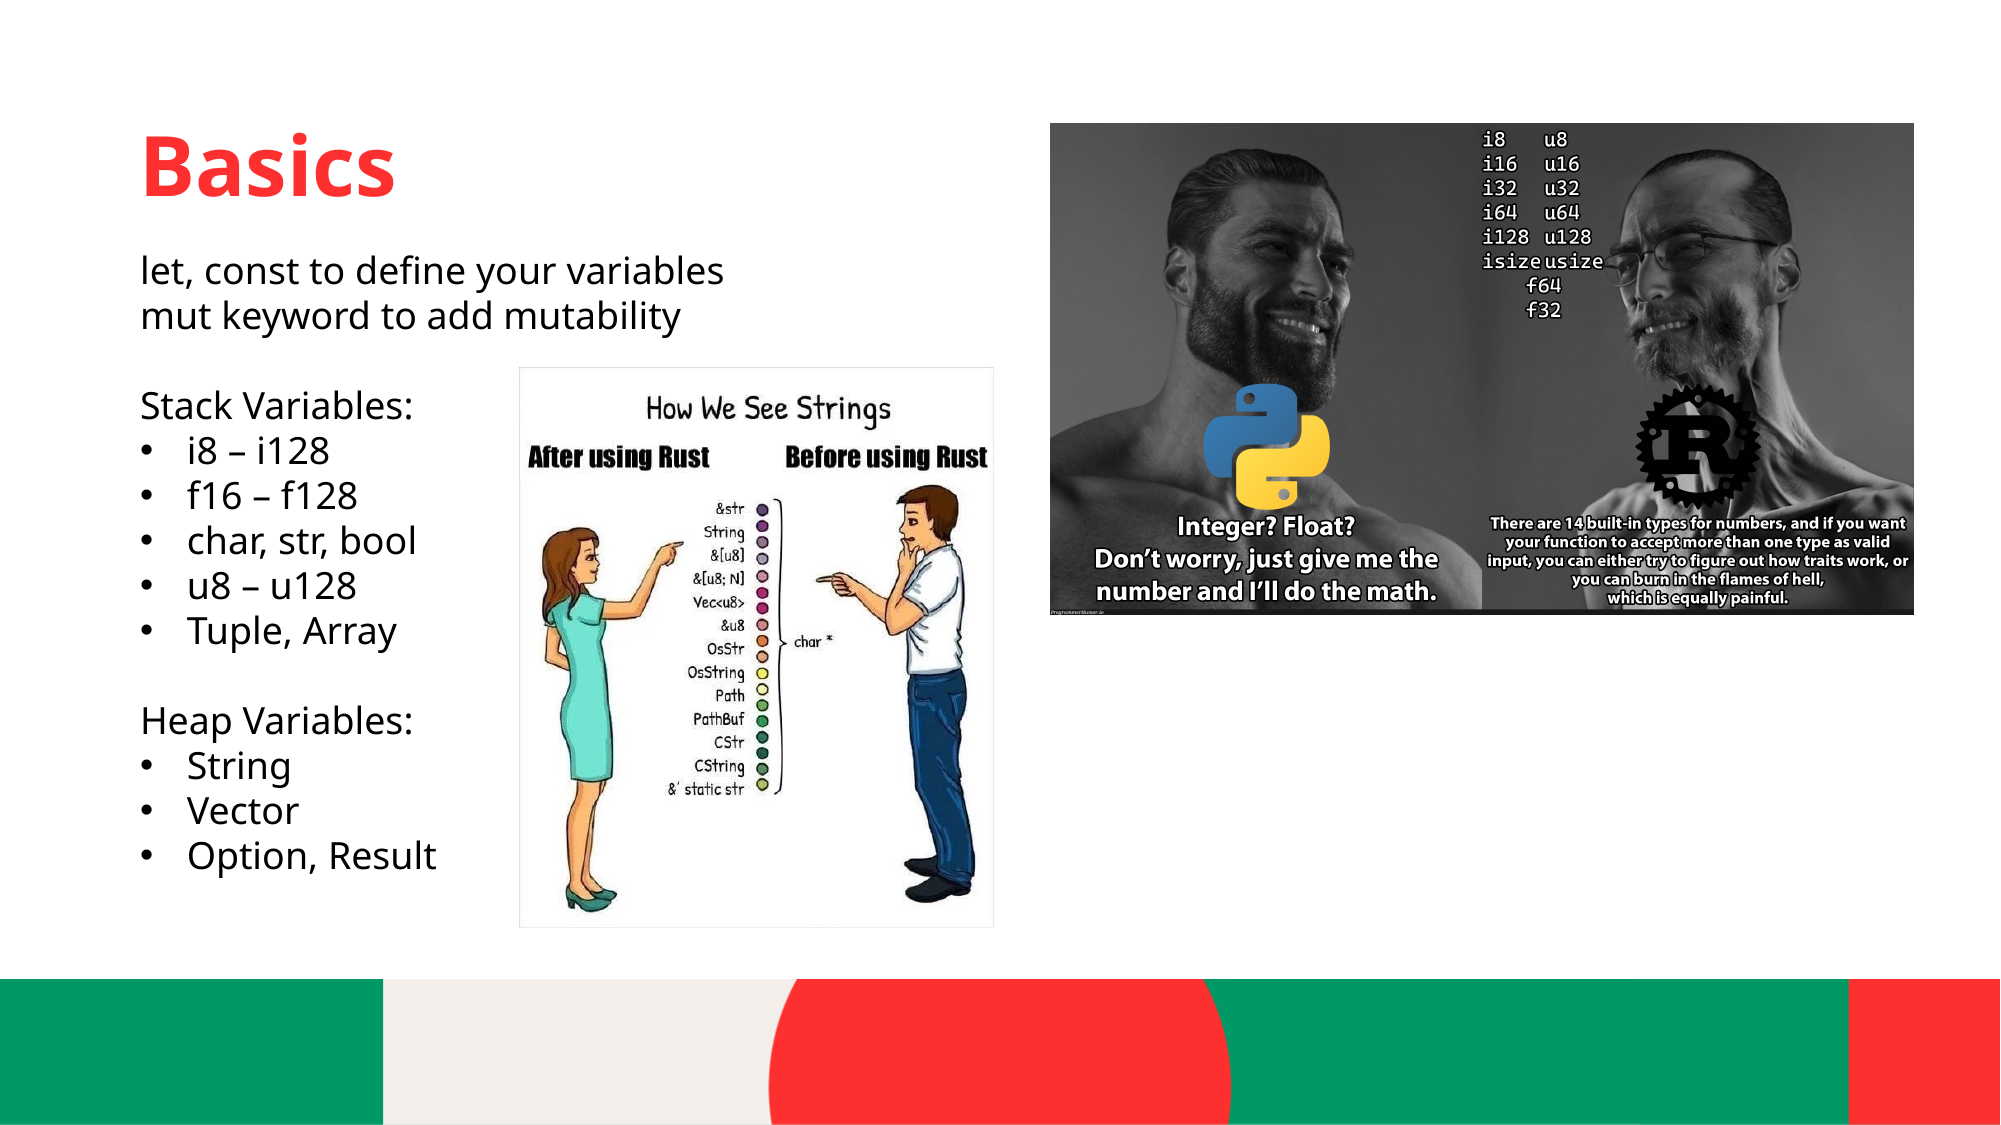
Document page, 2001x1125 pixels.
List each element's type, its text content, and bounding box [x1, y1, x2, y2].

title Basics [125, 117, 1863, 224]
picture [1050, 123, 1914, 615]
picture [0, 979, 2000, 1125]
picture [519, 367, 994, 928]
list let, const to define your variables mut keyword to add mutability Stack Variables: i8 – i128 f16 – f128 char, str, bool u8 – u128 Tuple, Array Heap Variables: String Vector Option, Result [125, 247, 1875, 928]
